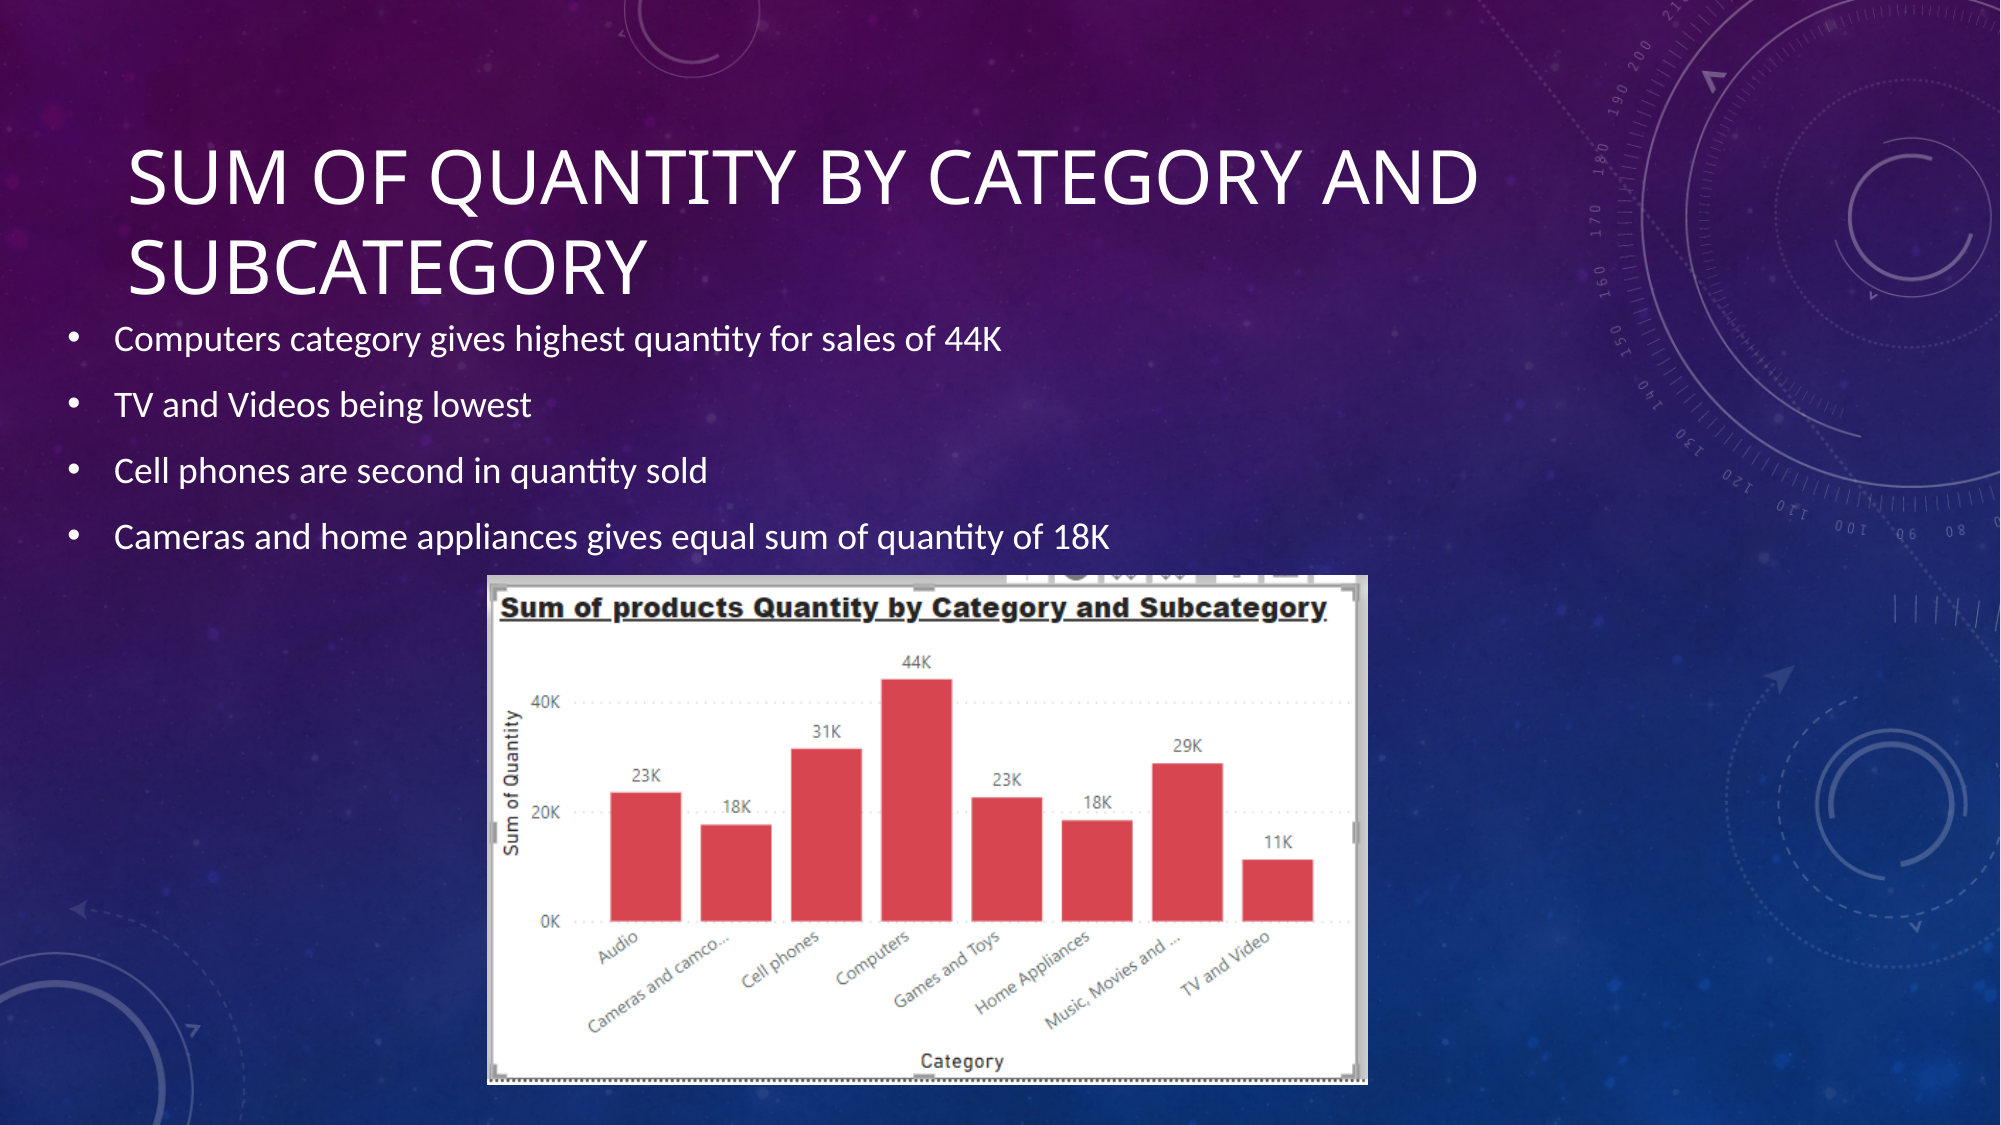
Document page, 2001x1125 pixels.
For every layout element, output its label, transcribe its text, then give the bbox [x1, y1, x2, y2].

title Sum of quantity by category and subcategory [112, 99, 1775, 339]
list Computers category gives highest quantity for sales of 44K TV and Videos being lowest Cell phones are second in quantity sold Cameras and home appliances gives equal sum of quantity of 18K [52, 244, 1715, 627]
picture [0, 0, 2001, 1125]
